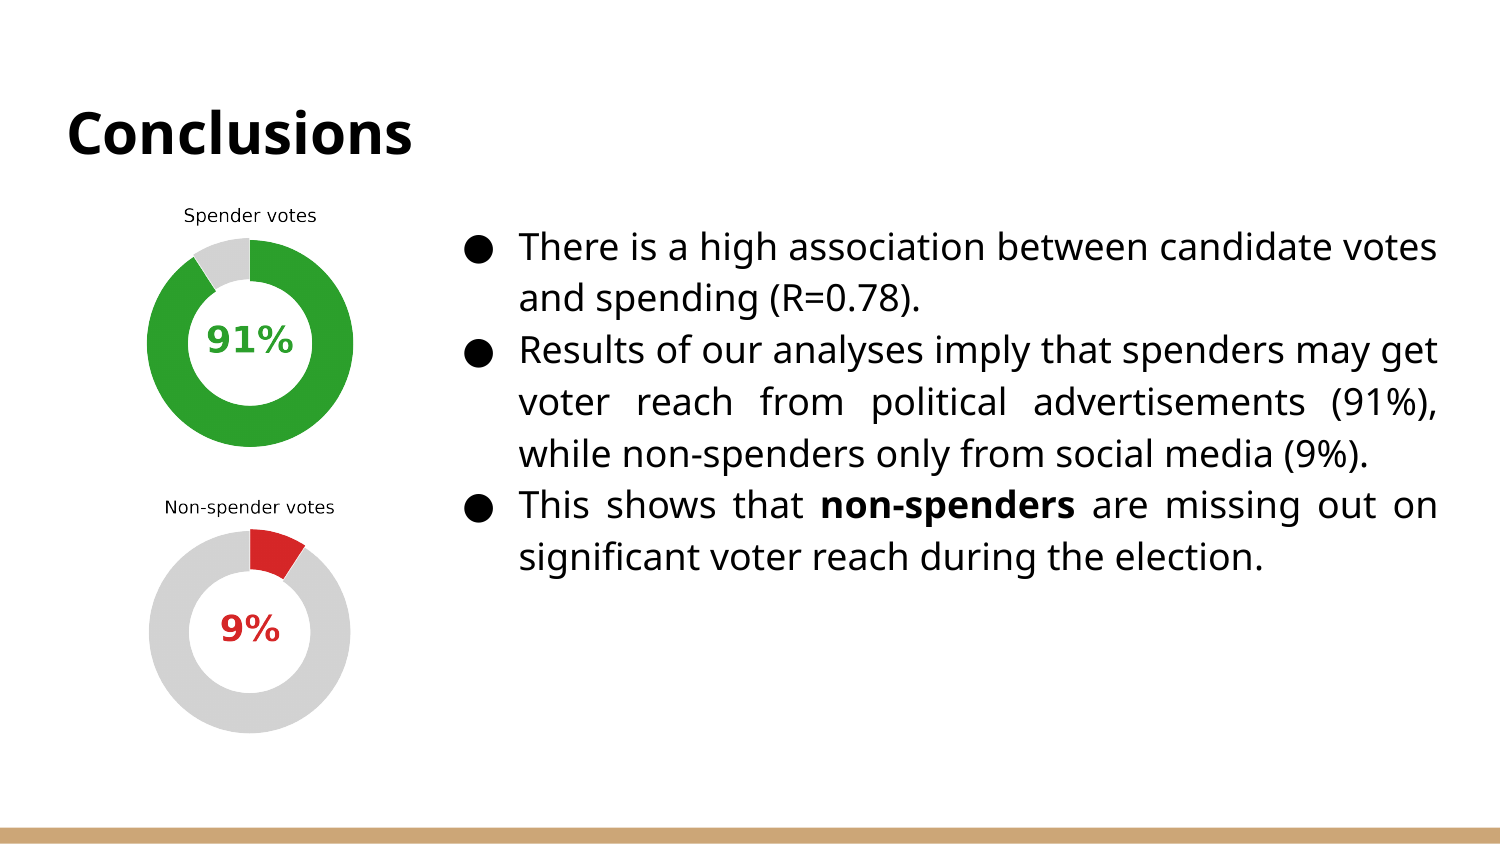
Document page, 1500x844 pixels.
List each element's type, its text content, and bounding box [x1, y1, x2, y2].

list There is a high association between candidate votes and spending (R=0.78). Results of our analyses imply that spenders may get voter reach from political advertisements (91%), while non-spenders only from social media (9%). This shows that non-spenders are missing out on significant voter reach during the election. [428, 200, 1454, 752]
picture [55, 492, 445, 752]
title Conclusions [51, 51, 1449, 189]
picture [50, 200, 449, 466]
